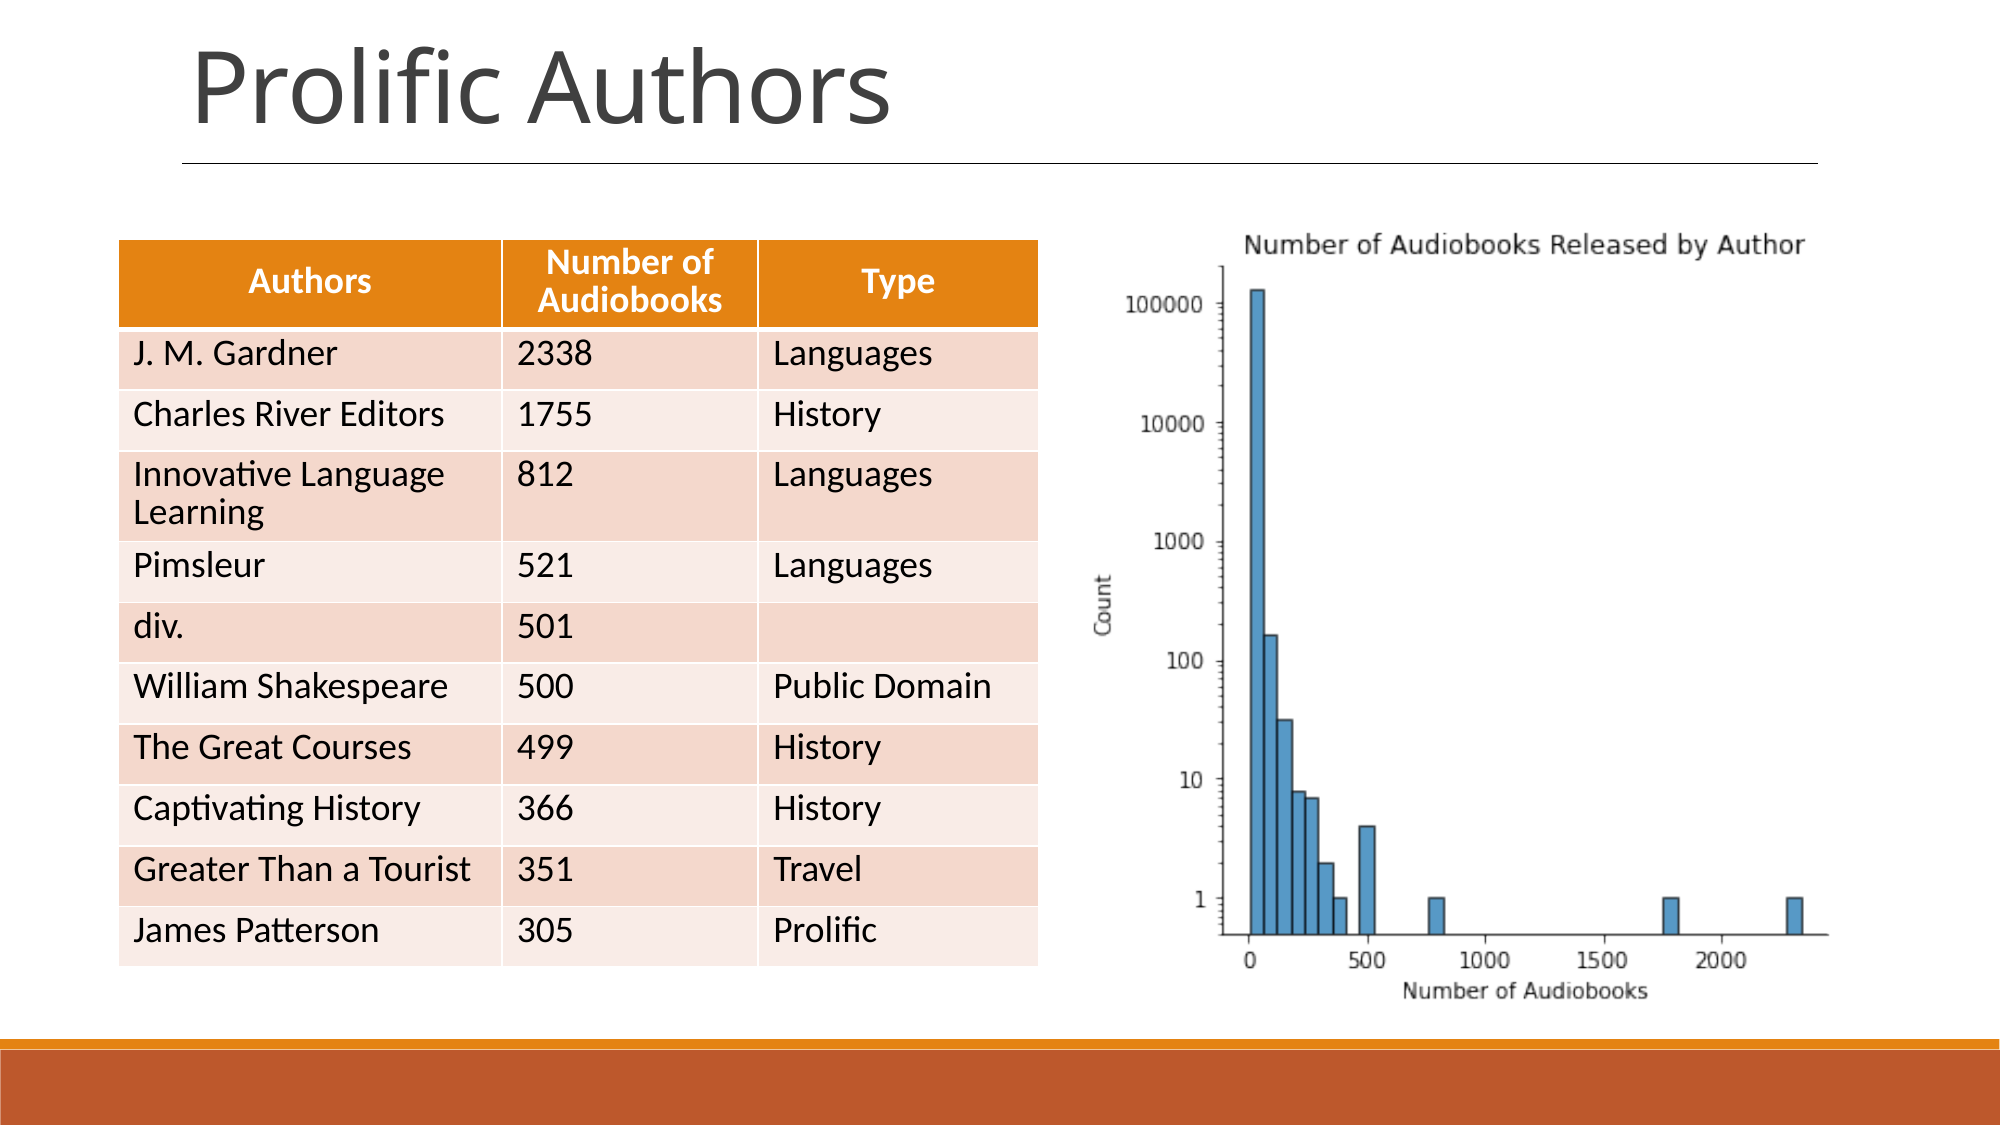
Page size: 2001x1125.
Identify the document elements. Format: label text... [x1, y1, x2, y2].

table_cell James Patterson [119, 907, 501, 966]
table_cell Languages [759, 332, 1038, 389]
table_cell Languages [759, 452, 1038, 541]
table_cell History [759, 391, 1038, 450]
table_cell Languages [759, 542, 1038, 602]
table_cell 2338 [503, 332, 757, 389]
table_cell 366 [503, 786, 757, 845]
table_cell 812 [503, 452, 757, 541]
table_cell div. [119, 603, 501, 662]
table_cell 501 [503, 603, 757, 662]
table_cell 521 [503, 542, 757, 602]
table_cell The Great Courses [119, 725, 501, 784]
table_cell History [759, 786, 1038, 845]
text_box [174, 33, 1826, 178]
table_cell Pimsleur [119, 542, 501, 602]
table_cell Public Domain [759, 664, 1038, 723]
picture [1078, 218, 1843, 1017]
table_cell 500 [503, 664, 757, 723]
table_cell Captivating History [119, 786, 501, 845]
table_cell 1755 [503, 391, 757, 450]
table_cell Greater Than a Tourist [119, 847, 501, 906]
table_cell Charles River Editors [119, 391, 501, 450]
table_cell 351 [503, 847, 757, 906]
table_cell [759, 603, 1038, 662]
table_cell History [759, 725, 1038, 784]
table_cell William Shakespeare [119, 664, 501, 723]
table_header Type [759, 240, 1038, 327]
table_cell Prolific [759, 907, 1038, 966]
table_cell J. M. Gardner [119, 332, 501, 389]
table_cell 305 [503, 907, 757, 966]
table_header Number of Audiobooks [503, 240, 757, 327]
table_cell Innovative Language Learning [119, 452, 501, 541]
table_cell 499 [503, 725, 757, 784]
table_cell Travel [759, 847, 1038, 906]
table_header Authors [119, 240, 501, 327]
